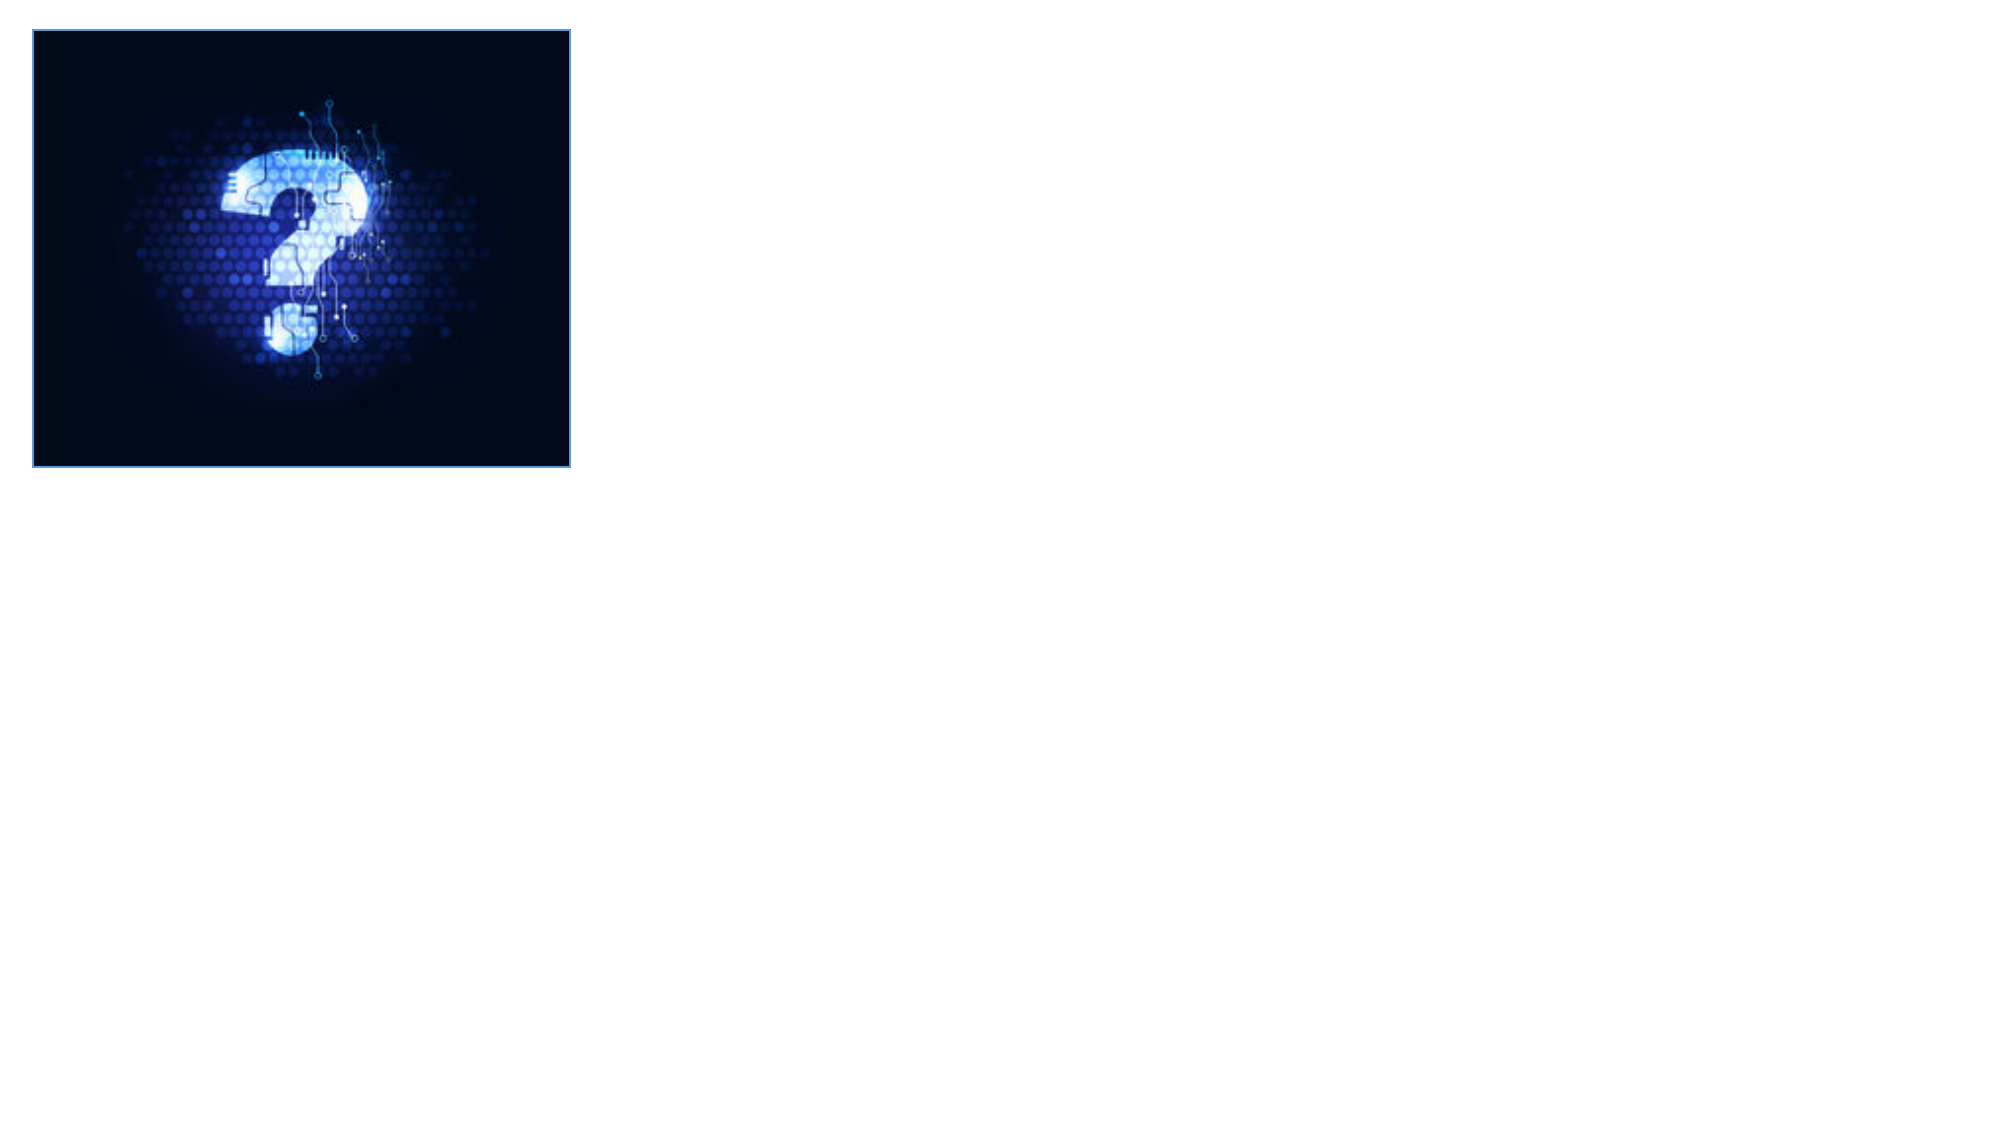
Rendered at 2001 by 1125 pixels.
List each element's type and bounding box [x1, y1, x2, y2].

text_box [32, 29, 571, 468]
picture [38, 91, 565, 406]
